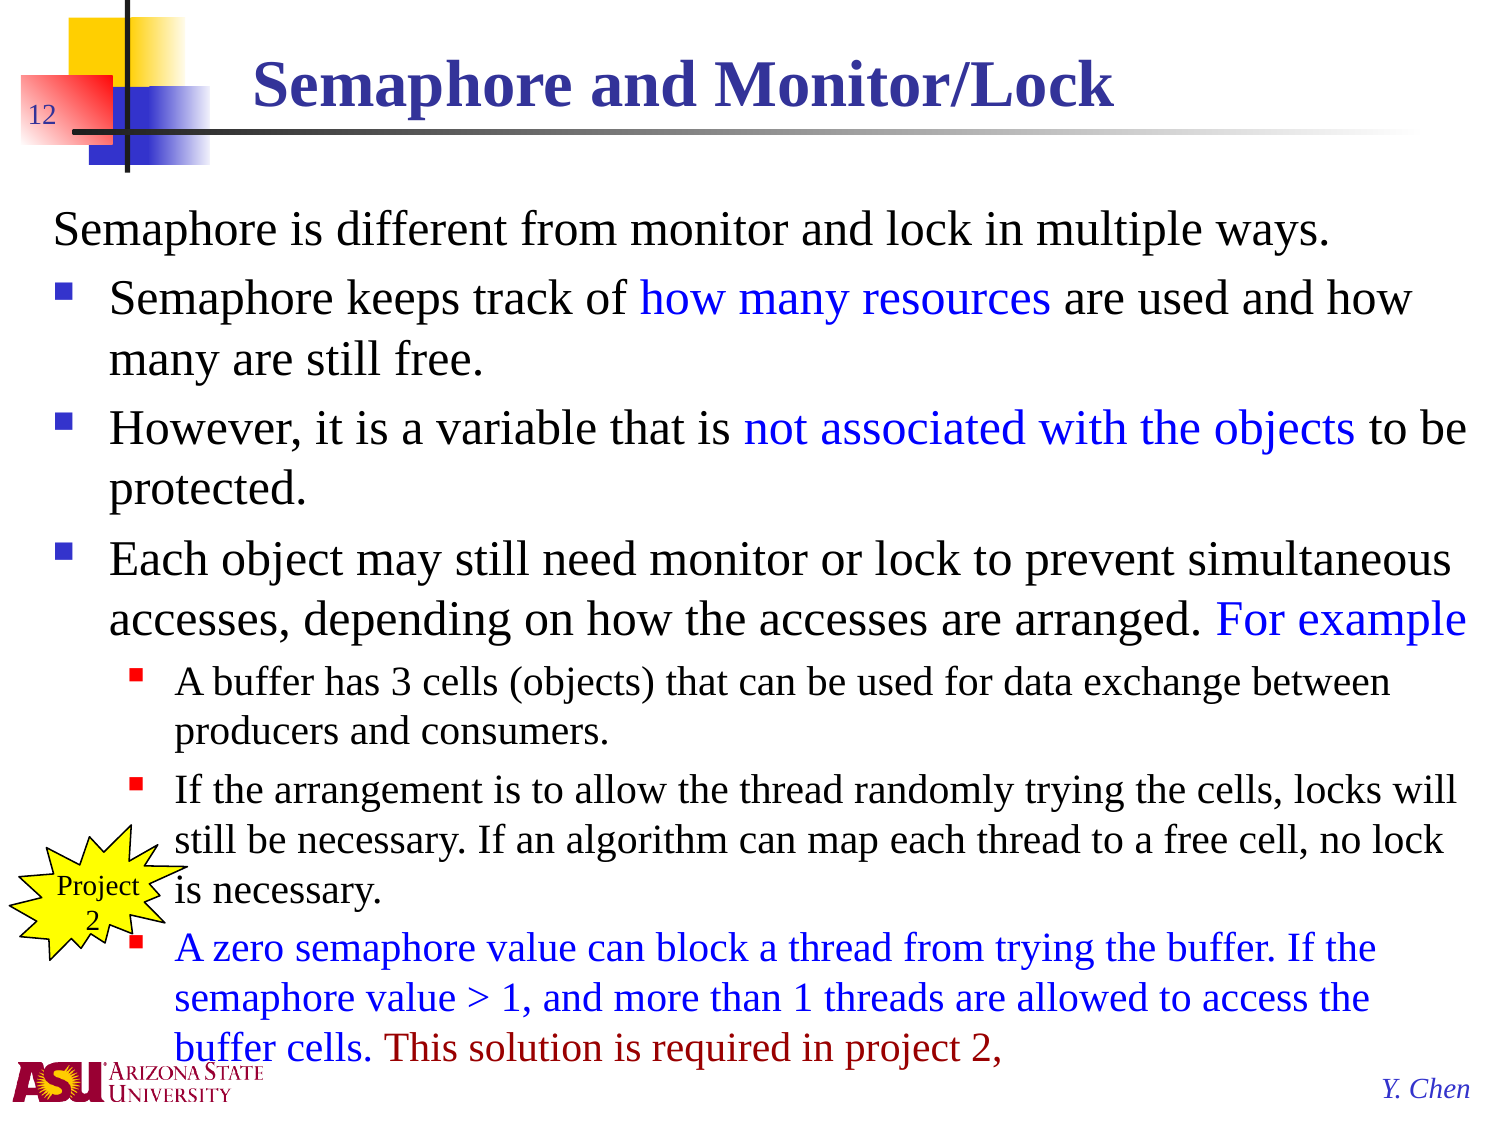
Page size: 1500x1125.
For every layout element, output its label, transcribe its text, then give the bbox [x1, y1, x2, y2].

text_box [9, 824, 188, 961]
slide_number 12 [12, 62, 191, 138]
title Semaphore and Monitor/Lock [237, 24, 1488, 128]
picture [12, 1062, 263, 1102]
list Semaphore is different from monitor and lock in multiple ways. Semaphore keeps track of how many resources are used and how many are still free. However, it is a variable that is not associated with the objects to be protected. Each object may still need monitor or lock to prevent simultaneous accesses, depending on how the accesses are arranged. For example A buffer has 3 cells (objects) that can be used for data exchange between producers and consumers. If the arrangement is to allow the thread randomly trying the cells, locks will still be necessary. If an algorithm can map each thread to a free cell, no lock is necessary. A zero semaphore value can block a thread from trying the buffer. If the semaphore value > 1, and more than 1 threads are allowed to access the buffer cells. This solution is required in project 2, [37, 187, 1488, 1101]
